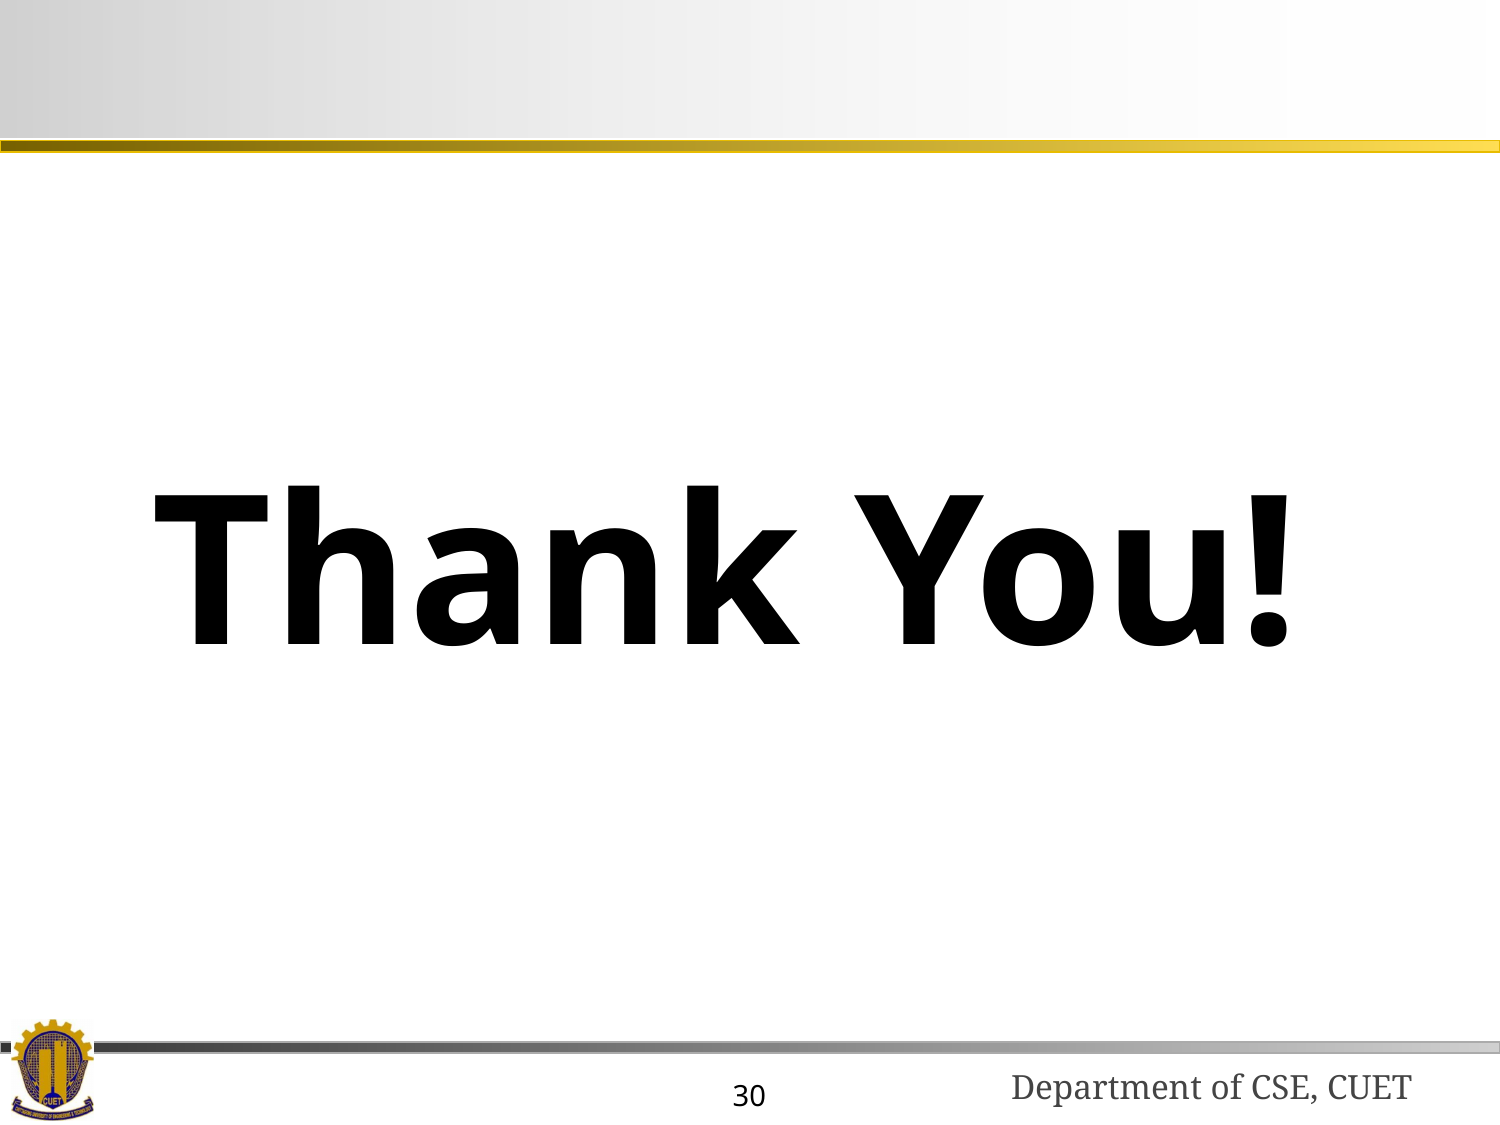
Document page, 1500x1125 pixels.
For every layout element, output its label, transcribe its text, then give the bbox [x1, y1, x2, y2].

picture [11, 1019, 94, 1121]
title [0, 0, 1500, 138]
text_box Thank You! [64, 428, 1387, 694]
